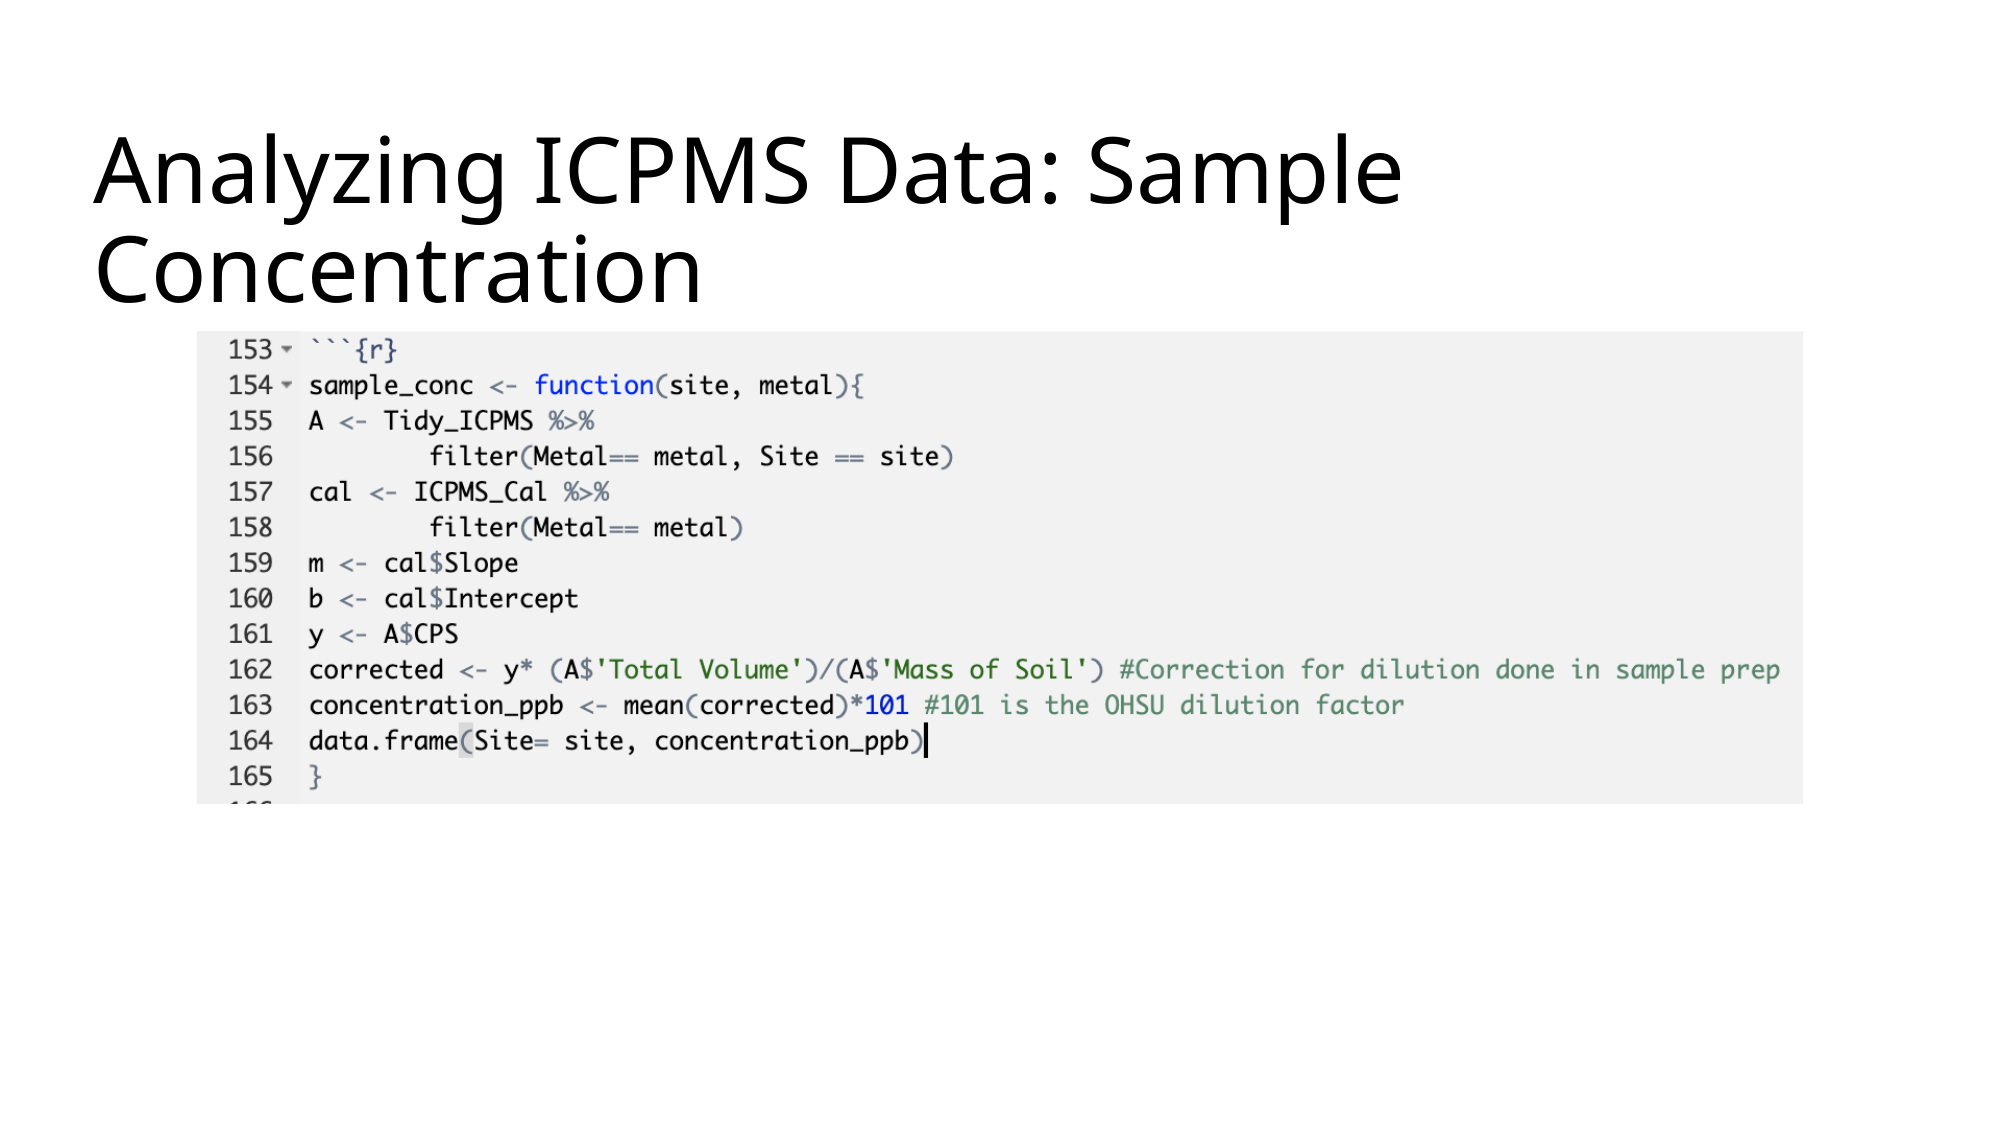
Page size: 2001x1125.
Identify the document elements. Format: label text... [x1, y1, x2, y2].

picture [196, 331, 1804, 804]
title Analyzing ICPMS Data: Sample Concentration [78, 114, 1804, 332]
